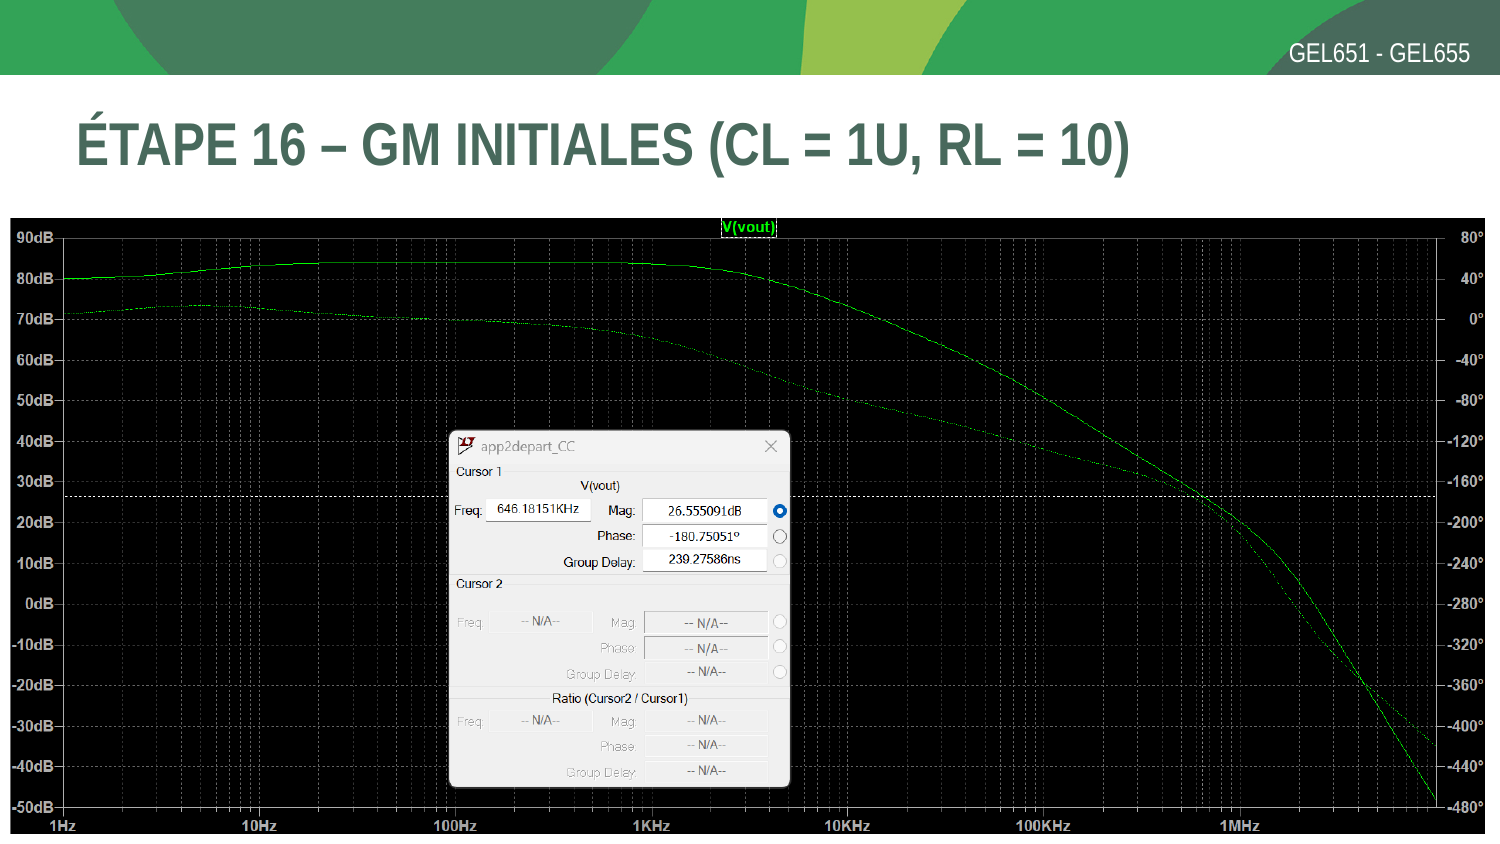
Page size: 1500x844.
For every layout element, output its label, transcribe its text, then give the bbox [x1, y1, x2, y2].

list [10, 218, 1485, 834]
title étape 16 – GM Initiales (CL = 1u, RL = 10) [76, 104, 1471, 190]
picture [0, 0, 1500, 75]
